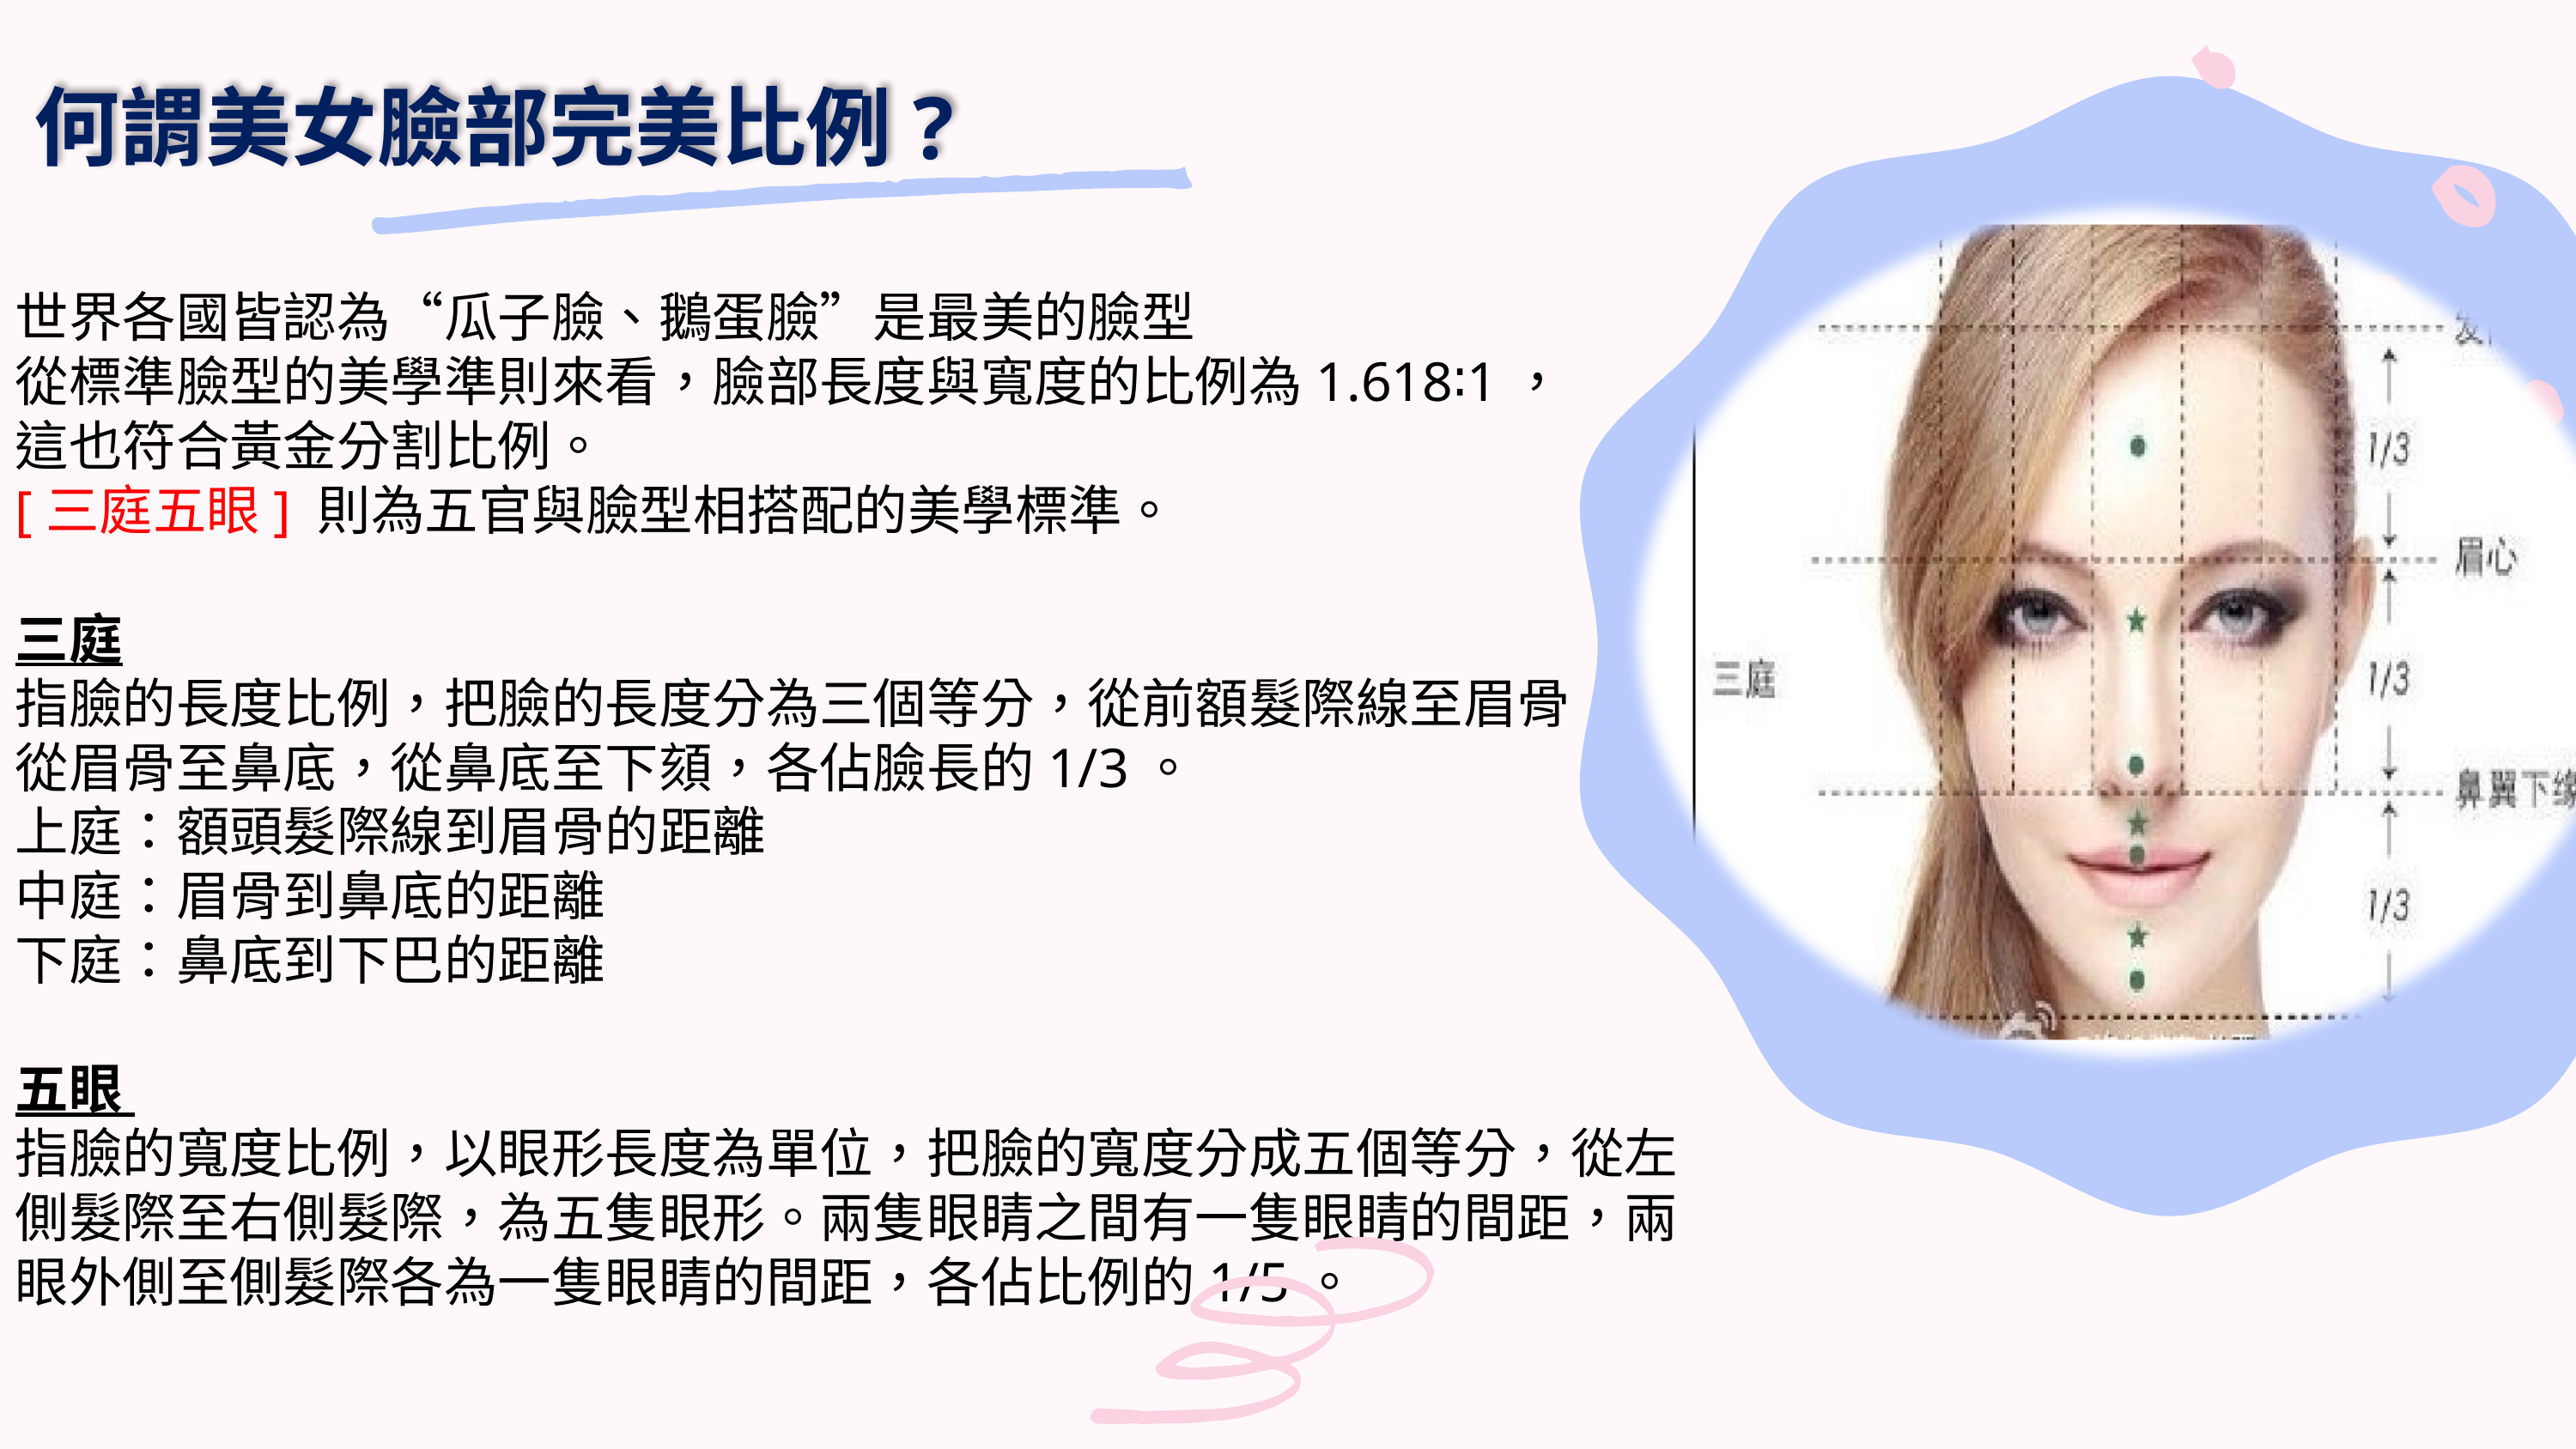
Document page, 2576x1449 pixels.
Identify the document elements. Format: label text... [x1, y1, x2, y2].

text_box [2431, 165, 2495, 193]
text_box 世界各國皆認為“瓜子臉、鵝蛋臉”是最美的臉型 從標準臉型的美學準則來看，臉部長度與寬度的比例為1.618∶1， 這也符合黃金分割比例。 [三庭五眼] 則為五官與臉型相搭配的美學標準。 三庭 指臉的長度比例，把臉的長度分為三個等分，從前額髮際線至眉骨， 從眉骨至鼻底，從鼻底至下頦，各佔臉長的1/3。 上庭：額頭髮際線到眉骨的距離 中庭：眉骨到鼻底的距離 下庭：鼻底到下巴的距離 五眼 指臉的寬度比例，以眼形長度為單位，把臉的寬度分成五個等分，從左側髮際至右側髮際，為五隻眼形。兩隻眼睛之間有一隻眼睛的間距，兩眼外側至側髮際各為一隻眼睛的間距，各佔比例的1/5。 [15, 282, 1695, 1313]
picture [1622, 194, 2576, 1073]
text_box 何謂美女臉部完美比例? [33, 52, 1209, 177]
text_box [1579, 421, 1617, 871]
text_box [1090, 1237, 1435, 1425]
text_box [371, 167, 1193, 234]
text_box [1798, 76, 2542, 193]
text_box [1779, 1080, 2560, 1216]
text_box [2190, 45, 2236, 89]
